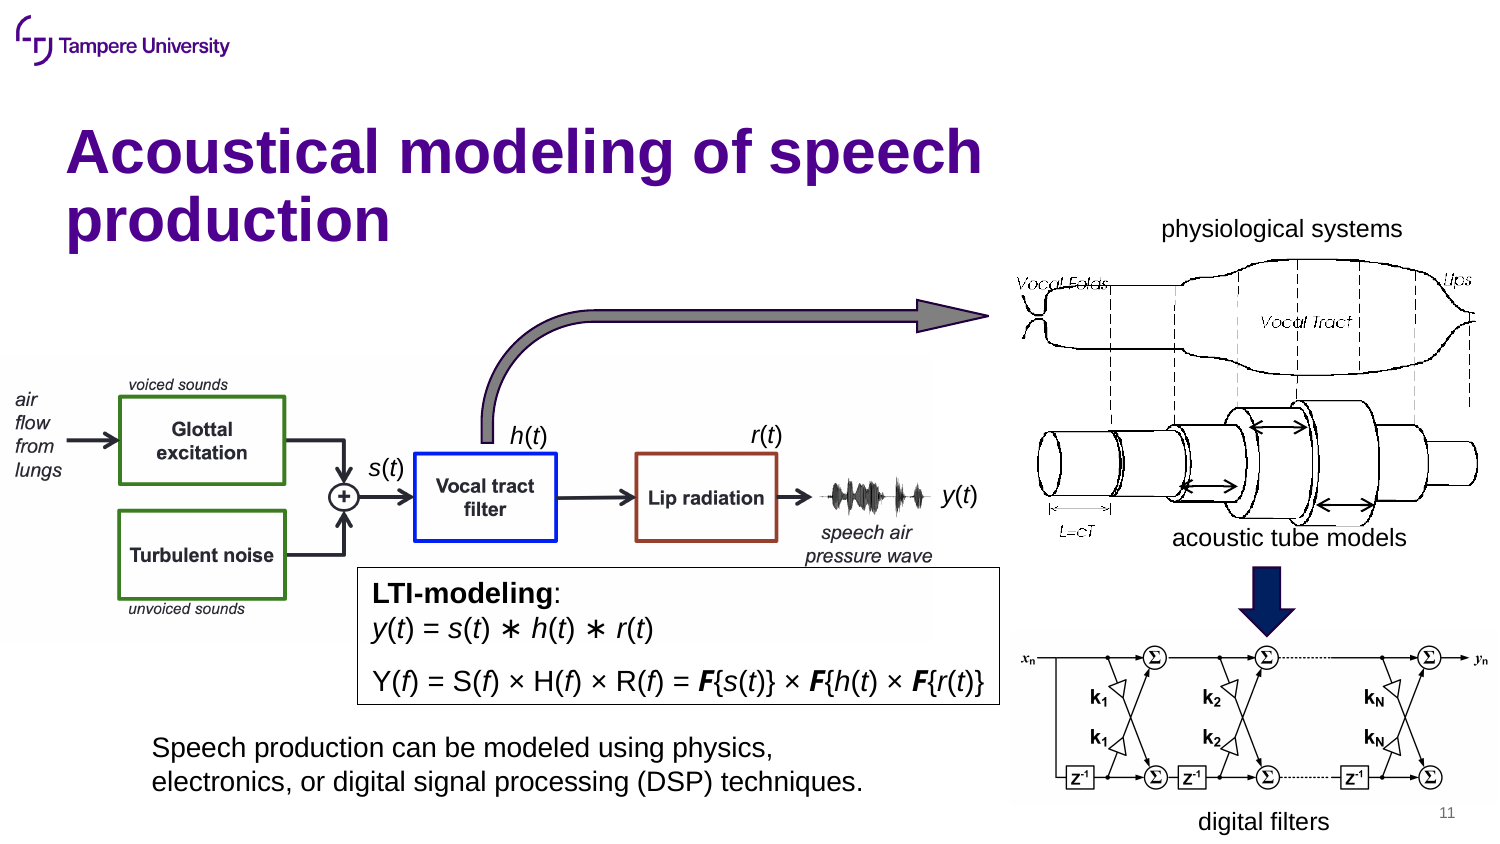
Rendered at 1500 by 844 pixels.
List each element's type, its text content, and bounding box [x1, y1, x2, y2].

text_box LTI-modeling: y(t) = s(t) ∗ h(t) ∗ r(t) Y(f) = S(f) × H(f) × R(f) = F{s(t)} × F{h(t) × F{r(t)} [357, 567, 1000, 705]
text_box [481, 204, 1494, 560]
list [0, 355, 933, 642]
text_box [1010, 567, 1497, 844]
text_box Speech production can be modeled using physics, electronics, or digital signal processing (DSP) techniques. [136, 721, 887, 805]
title Acoustical modeling of speech production [50, 112, 1345, 192]
picture [15, 14, 230, 66]
